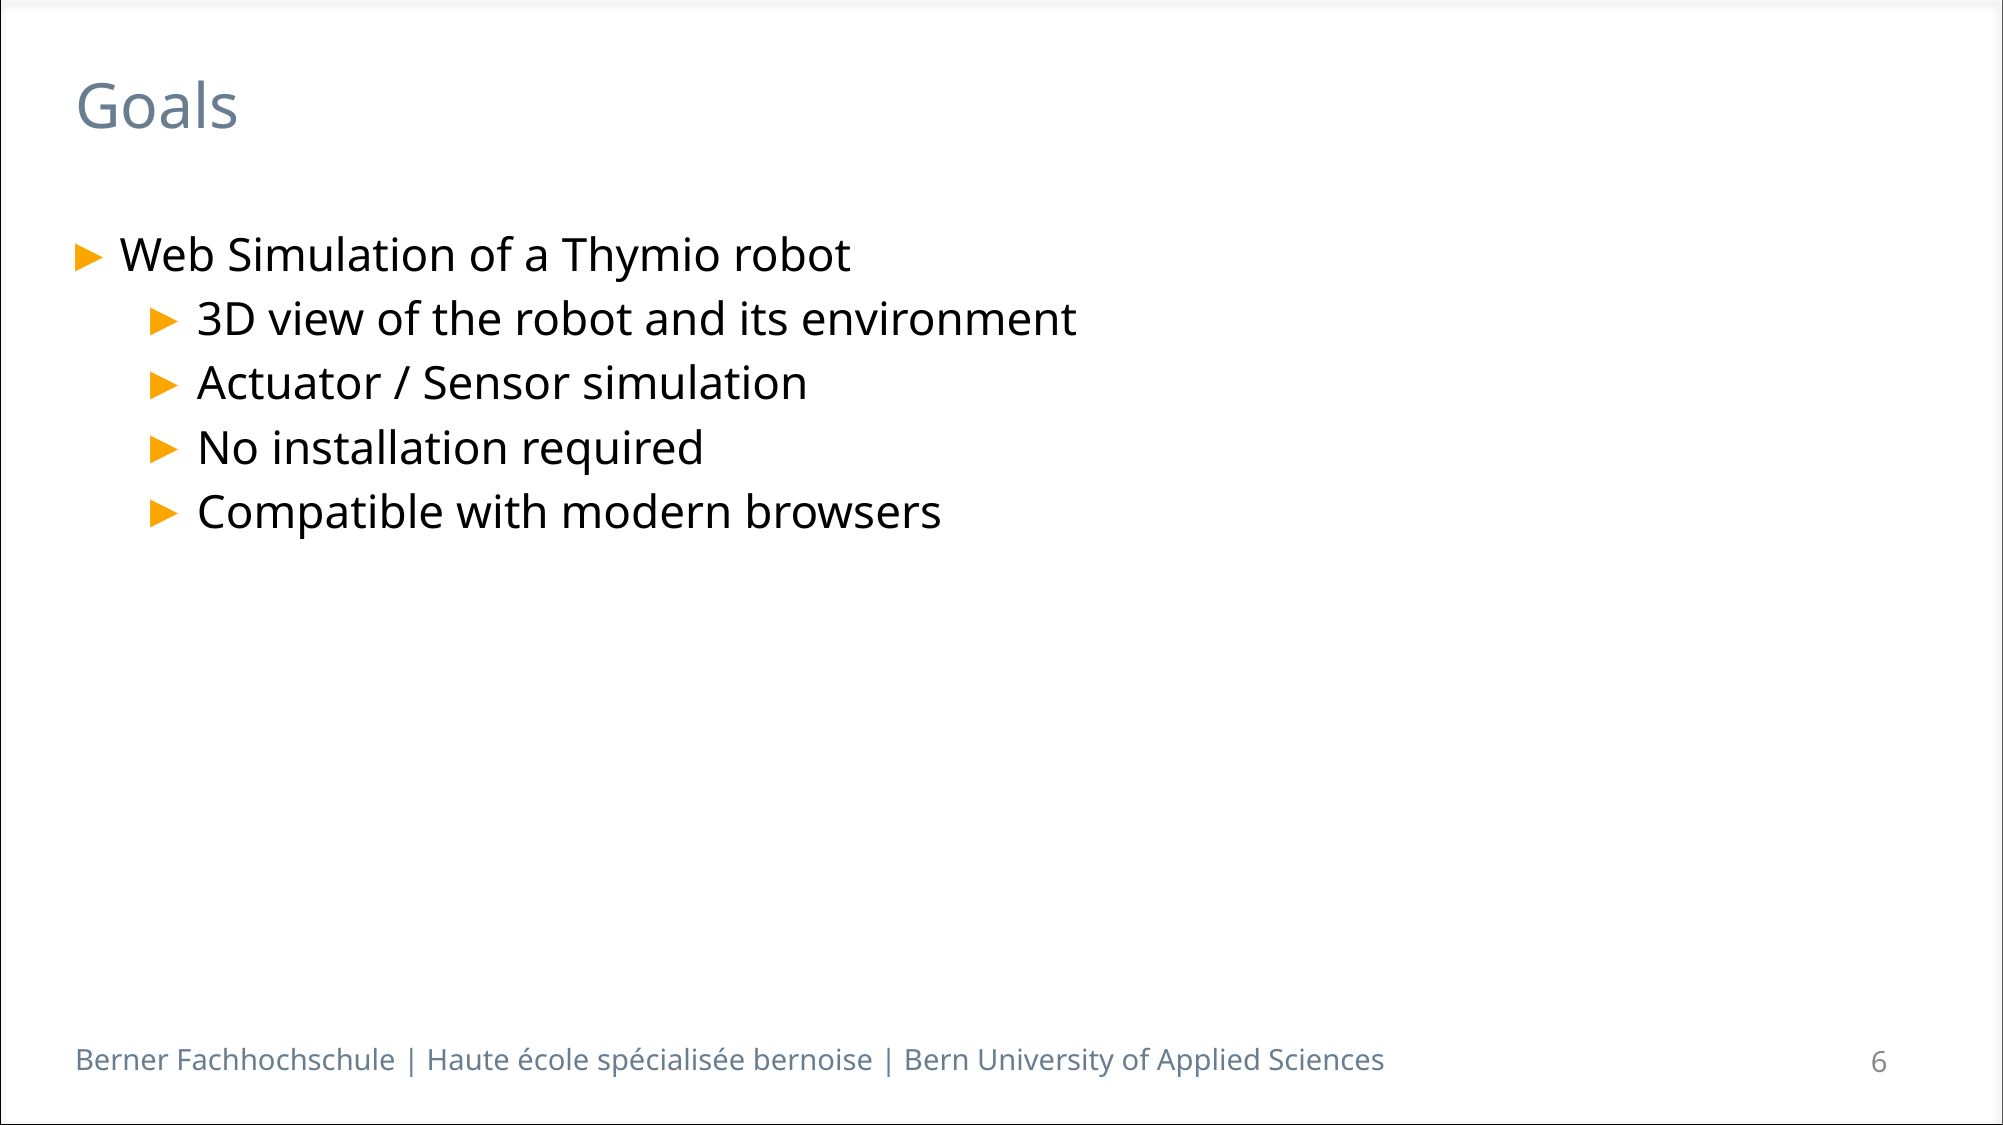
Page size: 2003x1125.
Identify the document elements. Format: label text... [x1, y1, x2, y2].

title Goals [75, 59, 1921, 148]
list Web Simulation of a Thymio robot 3D view of the robot and its environment Actuator / Sensor simulation No installation required Compatible with modern browsers [75, 218, 1921, 1004]
slide_number 6 [1435, 1033, 1903, 1094]
